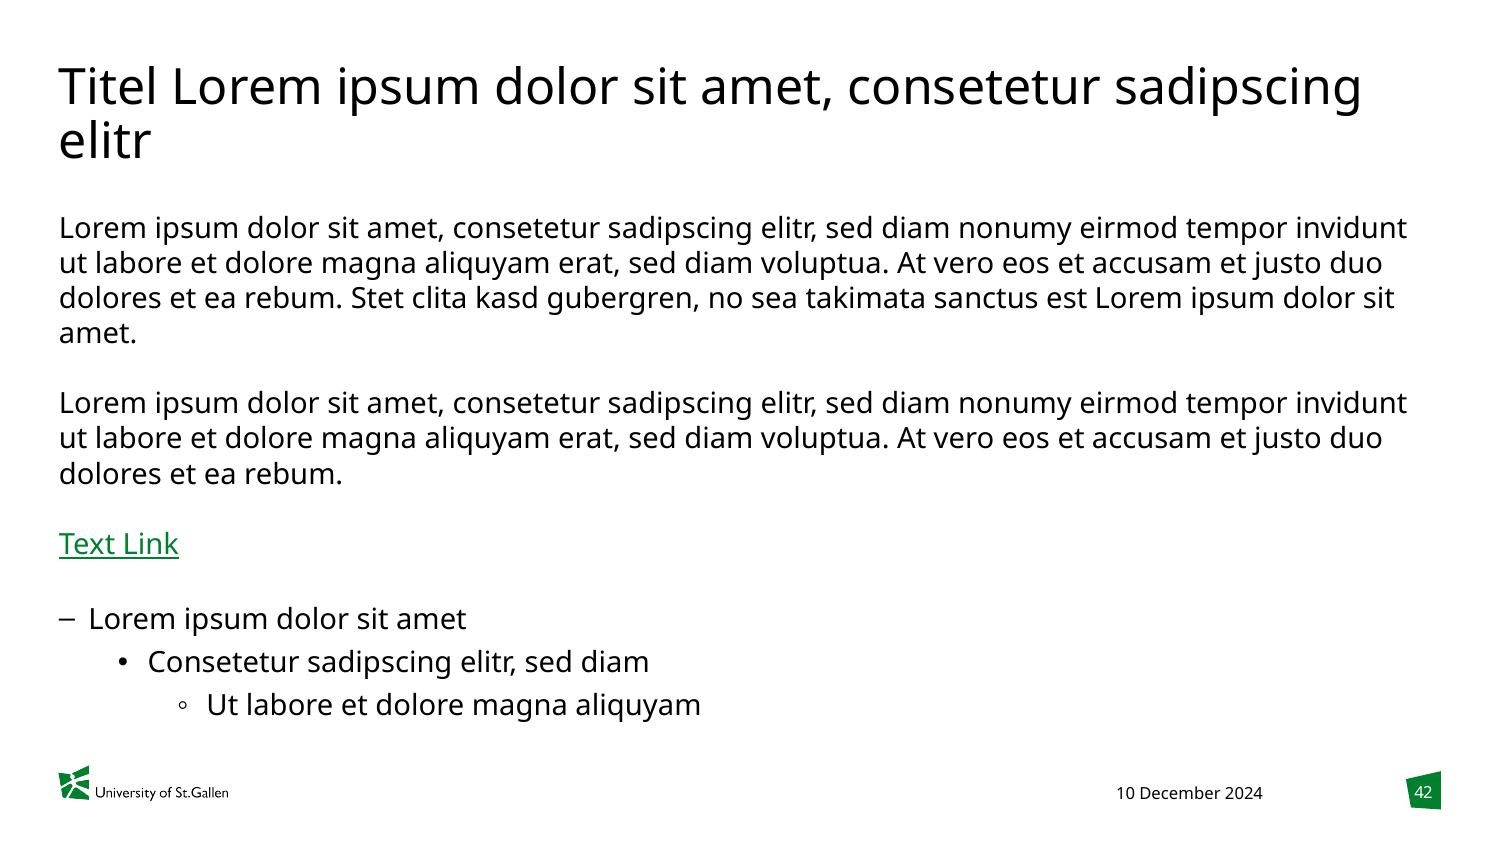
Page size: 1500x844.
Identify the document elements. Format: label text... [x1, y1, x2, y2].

title Titel Lorem ipsum dolor sit amet, consetetur sadipscing elitr [58, 61, 1442, 162]
picture [58, 765, 228, 801]
slide_number 42 [1405, 782, 1442, 827]
list Lorem ipsum dolor sit amet, consetetur sadipscing elitr, sed diam nonumy eirmod tempor invidunt ut labore et dolore magna aliquyam erat, sed diam voluptua. At vero eos et accusam et justo duo dolores et ea rebum. Stet clita kasd gubergren, no sea takimata sanctus est Lorem ipsum dolor sit amet. Lorem ipsum dolor sit amet, consetetur sadipscing elitr, sed diam nonumy eirmod tempor invidunt ut labore et dolore magna aliquyam erat, sed diam voluptua. At vero eos et accusam et justo duo dolores et ea rebum. Text Link Lorem ipsum dolor sit amet Consetetur sadipscing elitr, sed diam Ut labore et dolore magna aliquyam [58, 209, 1442, 735]
